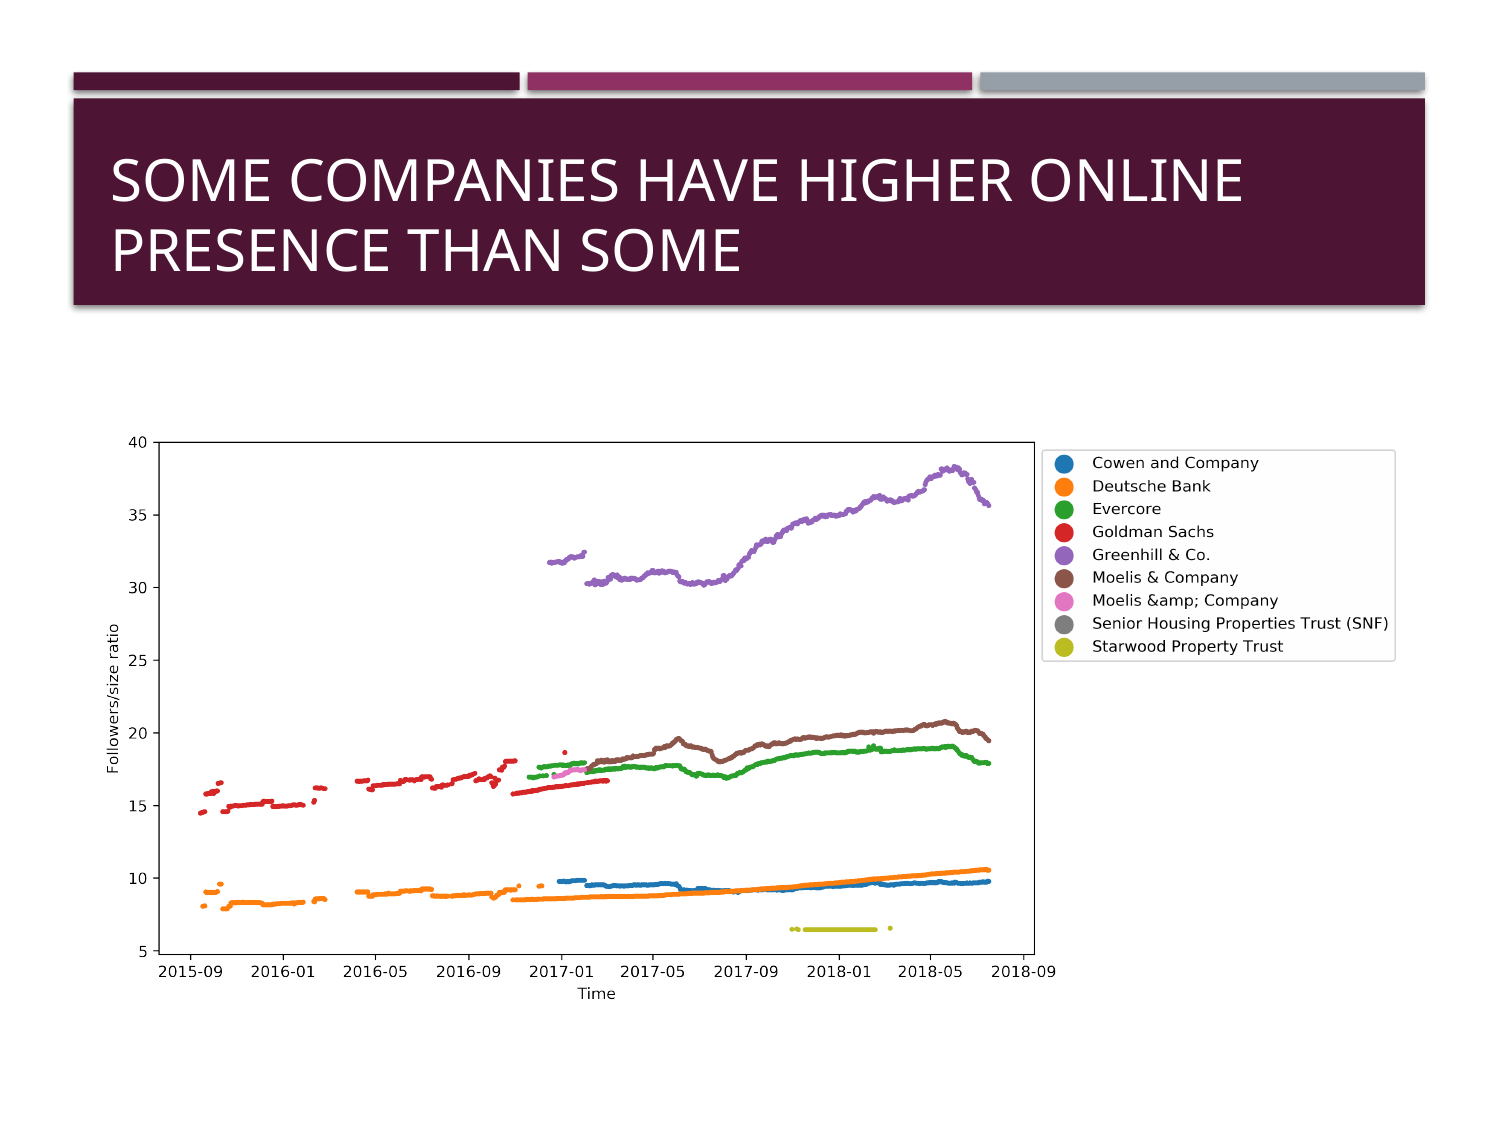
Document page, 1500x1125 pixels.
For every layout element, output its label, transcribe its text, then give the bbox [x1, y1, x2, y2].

title Some companies have higher online presence than some [95, 112, 1406, 291]
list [94, 424, 1407, 1013]
